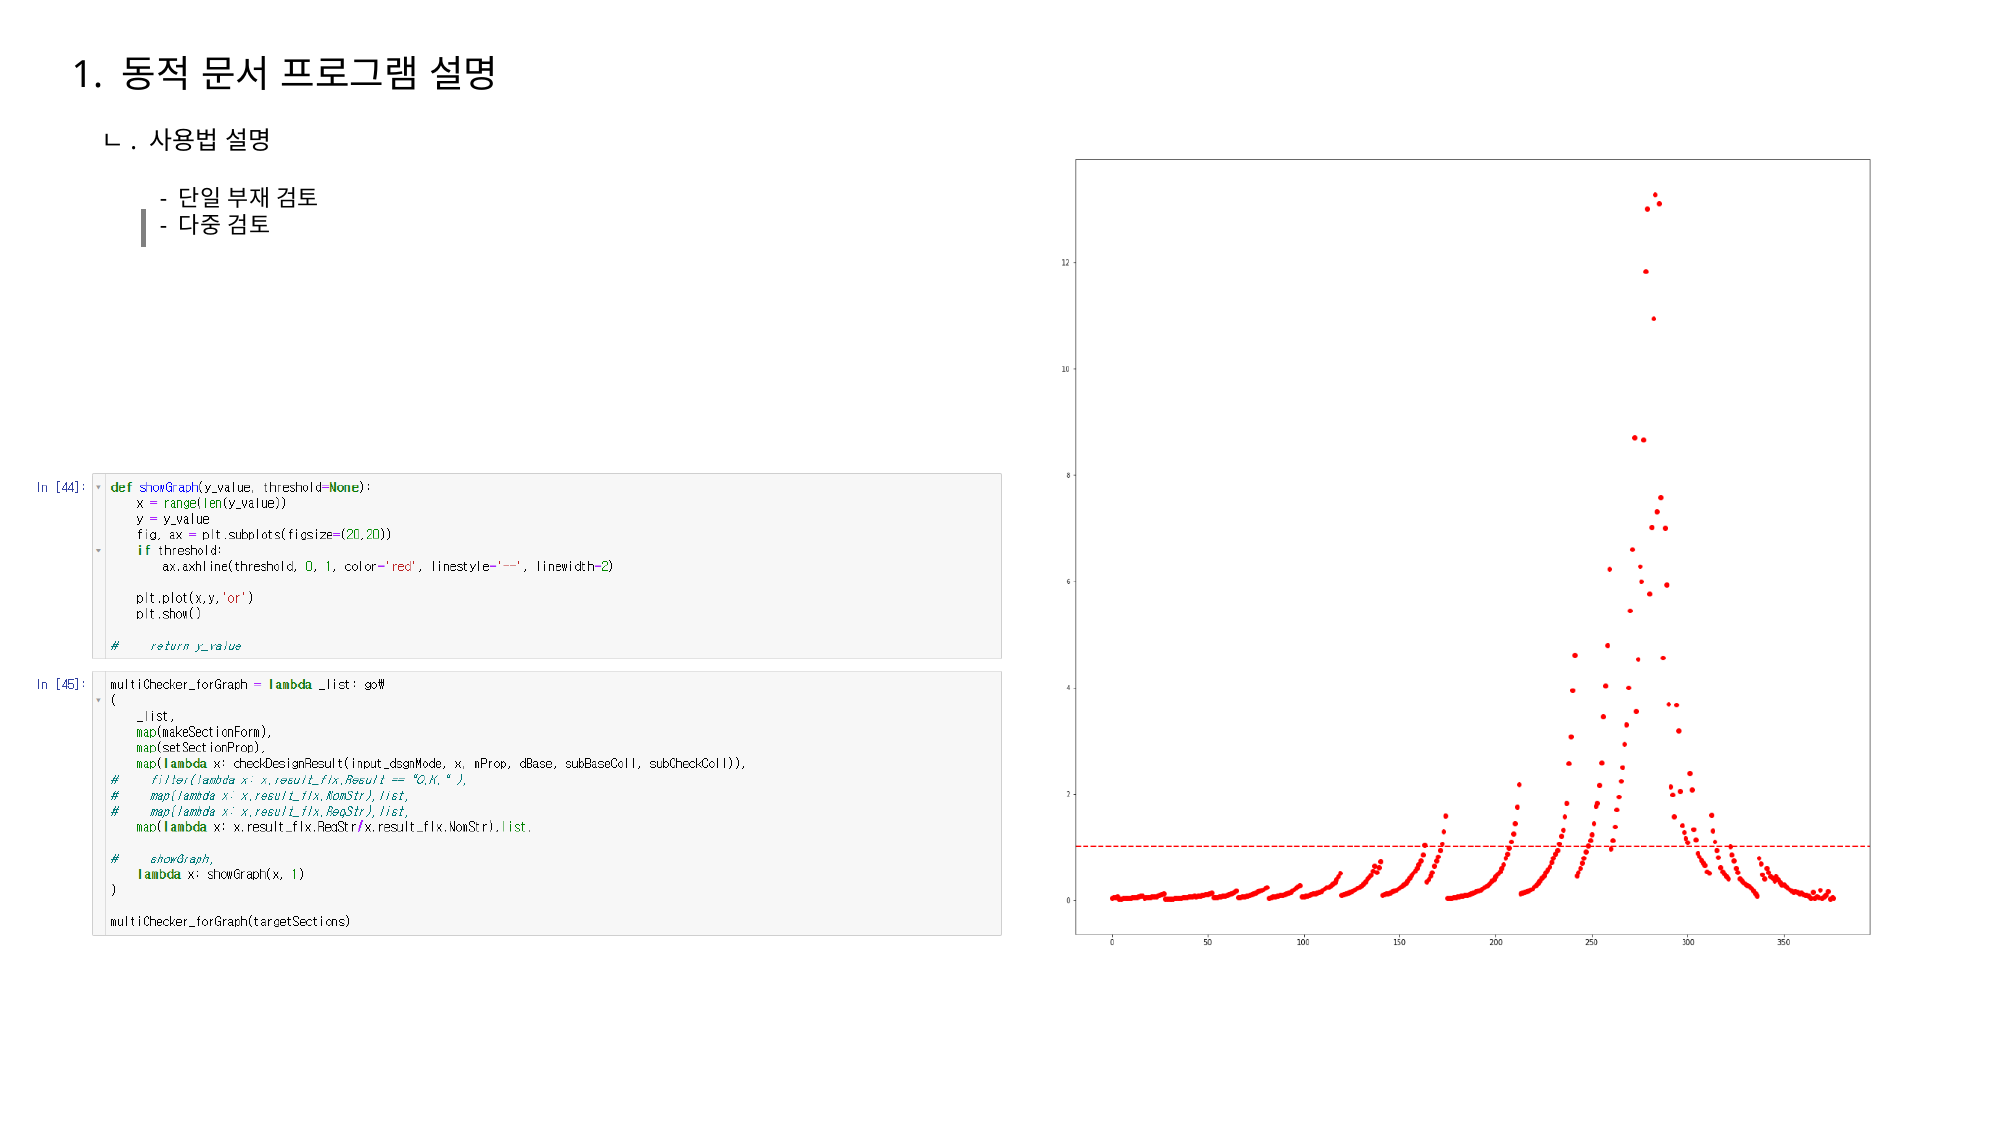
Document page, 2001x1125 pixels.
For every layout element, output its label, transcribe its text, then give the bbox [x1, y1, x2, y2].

text_box ㄴ. 사용법 설명 [86, 117, 287, 162]
text_box - 단일 부재 검토 - 다중 검토 [145, 175, 335, 246]
text_box 1. 동적 문서 프로그램 설명 [56, 42, 514, 103]
picture [1038, 151, 1880, 950]
picture [28, 472, 1005, 938]
